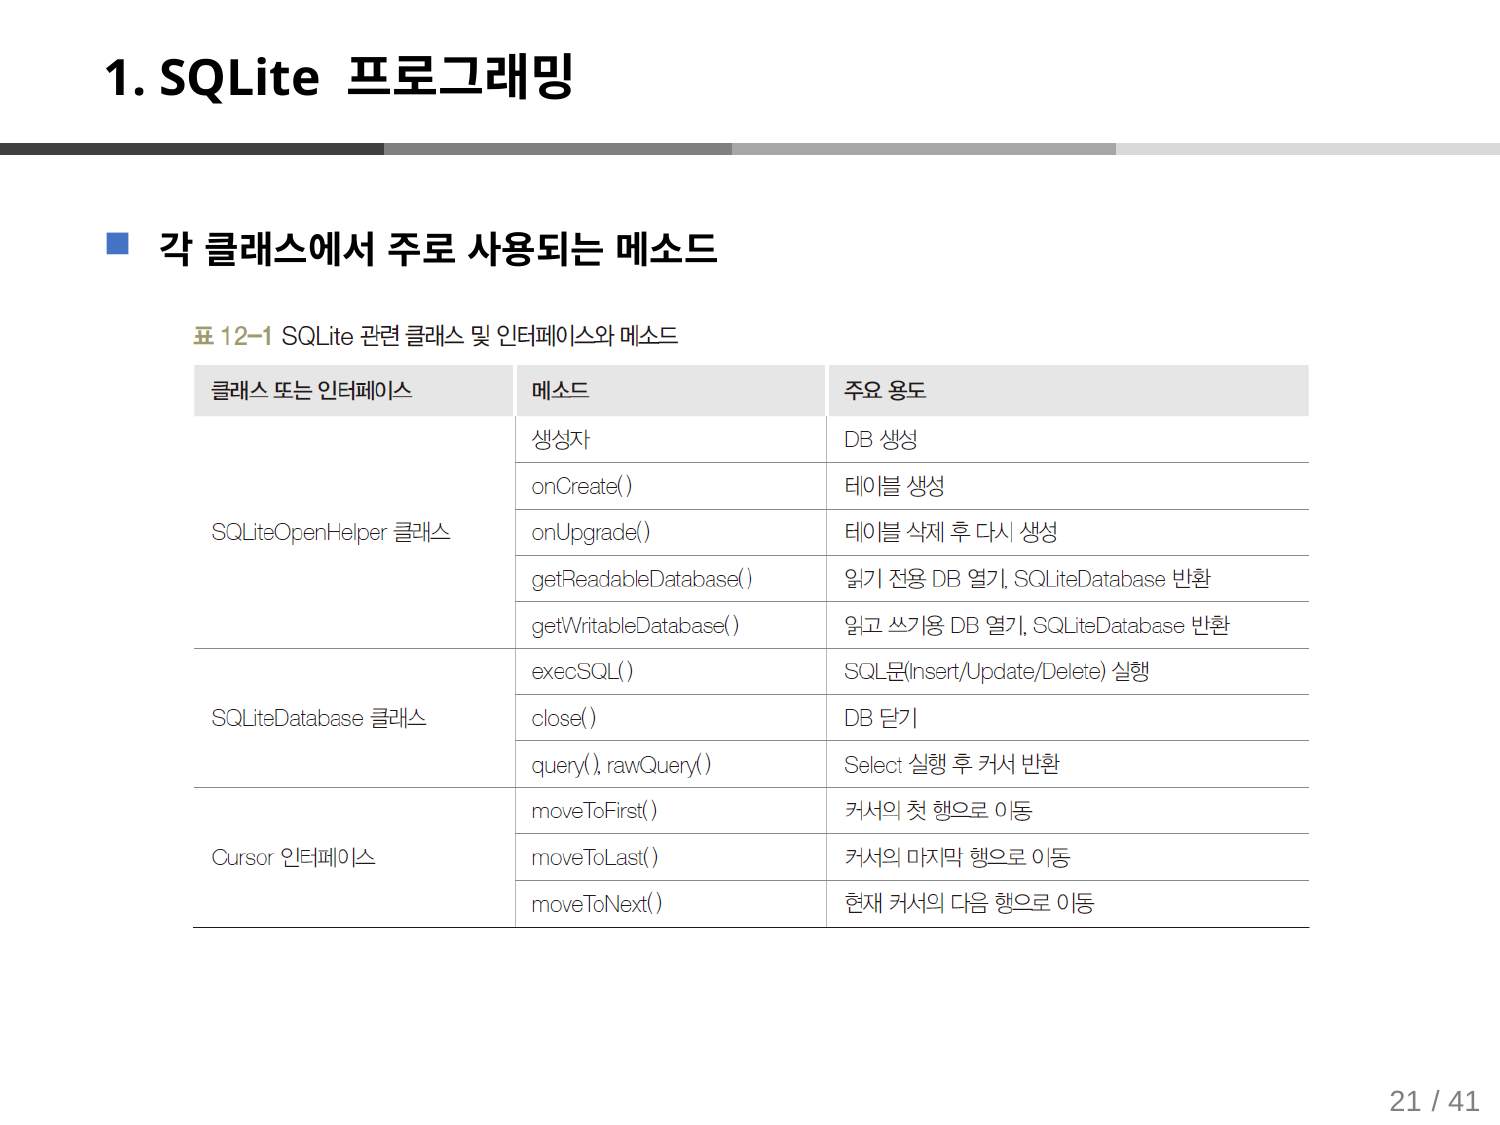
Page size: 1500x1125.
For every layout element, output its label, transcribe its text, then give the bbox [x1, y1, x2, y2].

picture [189, 319, 1310, 930]
title 1. SQLite 프로그래밍 [88, 30, 1211, 121]
list 각 클래스에서 주로 사용되는 메소드 [88, 196, 1436, 1083]
